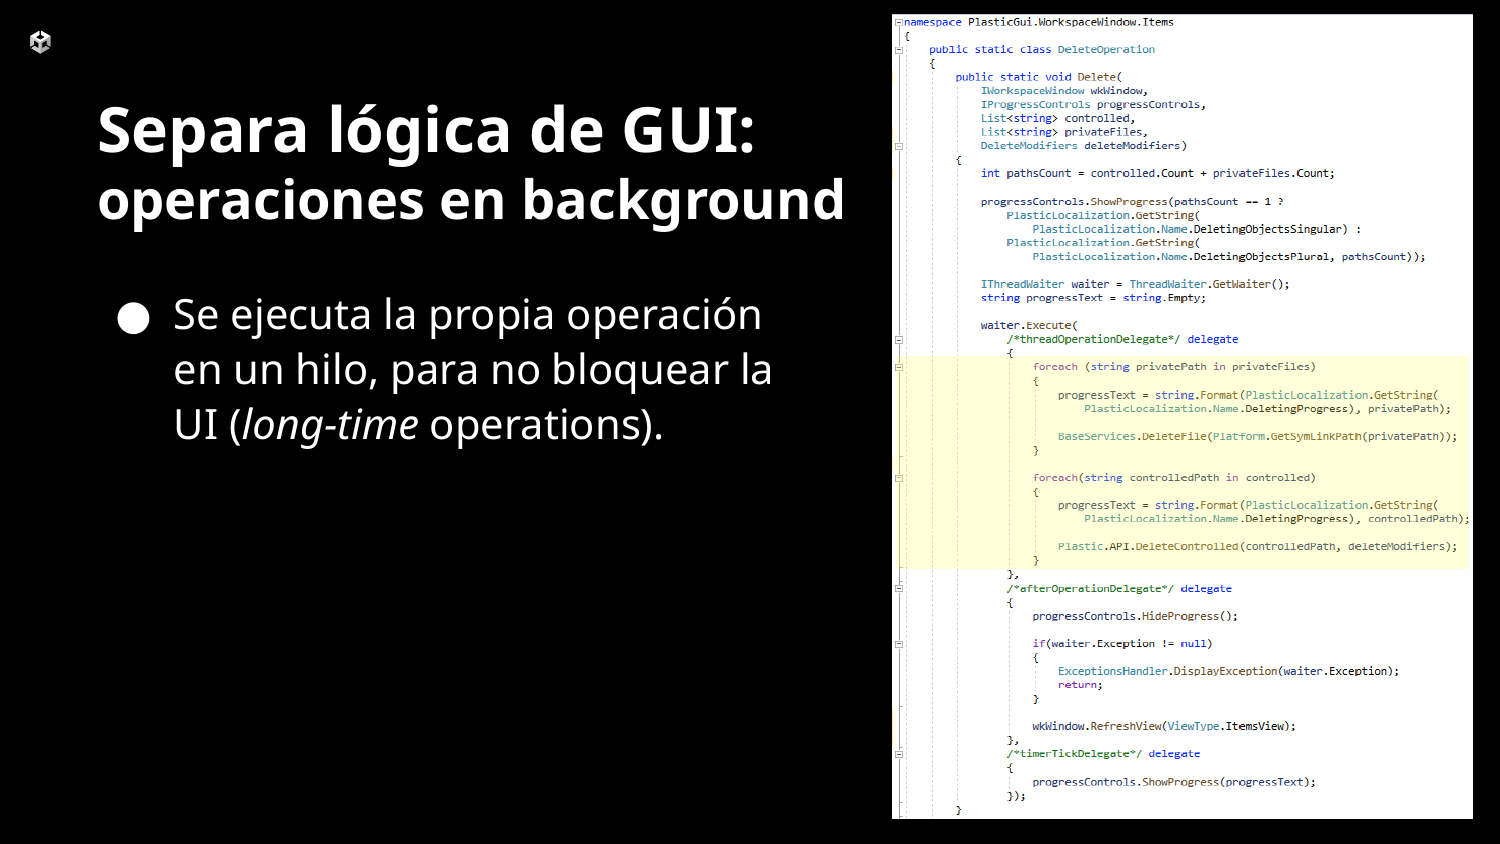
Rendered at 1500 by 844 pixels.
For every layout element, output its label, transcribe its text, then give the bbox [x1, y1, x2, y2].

text_box Se ejecuta la propia operación en un hilo, para no bloquear la UI (long-time operations). [83, 275, 829, 797]
title Separa lógica de GUI: operaciones en background [97, 89, 886, 249]
picture [891, 13, 1473, 819]
